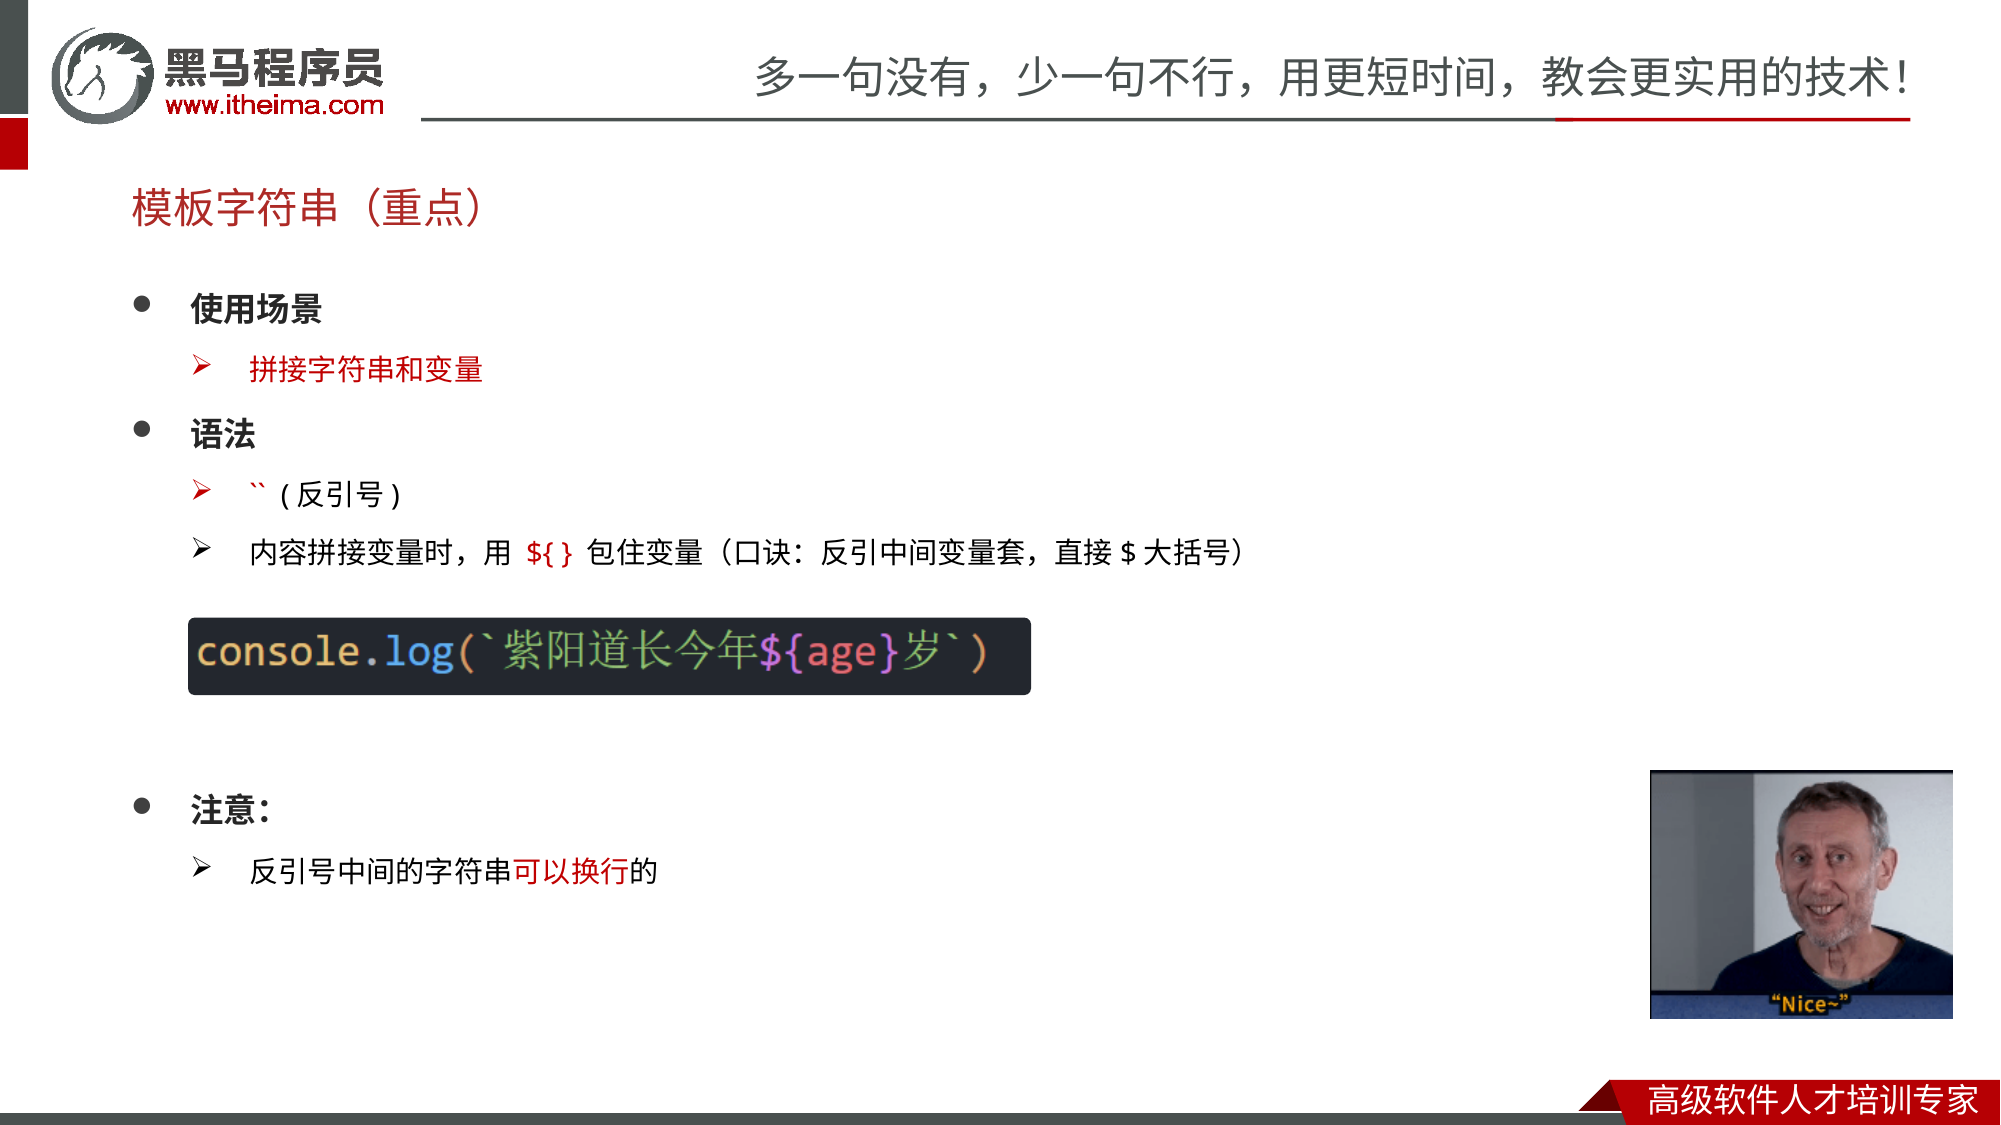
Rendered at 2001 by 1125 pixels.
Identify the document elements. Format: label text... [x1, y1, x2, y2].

picture [50, 26, 384, 125]
title 模板字符串（重点） [116, 164, 1876, 250]
list 使用场景 拼接字符串和变量 语法 `` (反引号) 内容拼接变量时，用 ${ } 包住变量（口诀：反引中间变量套，直接$大括号） 注意： 反引号中间的字符串可以换行的 [116, 260, 1876, 1008]
picture [1650, 770, 1953, 1020]
picture [187, 617, 1032, 696]
